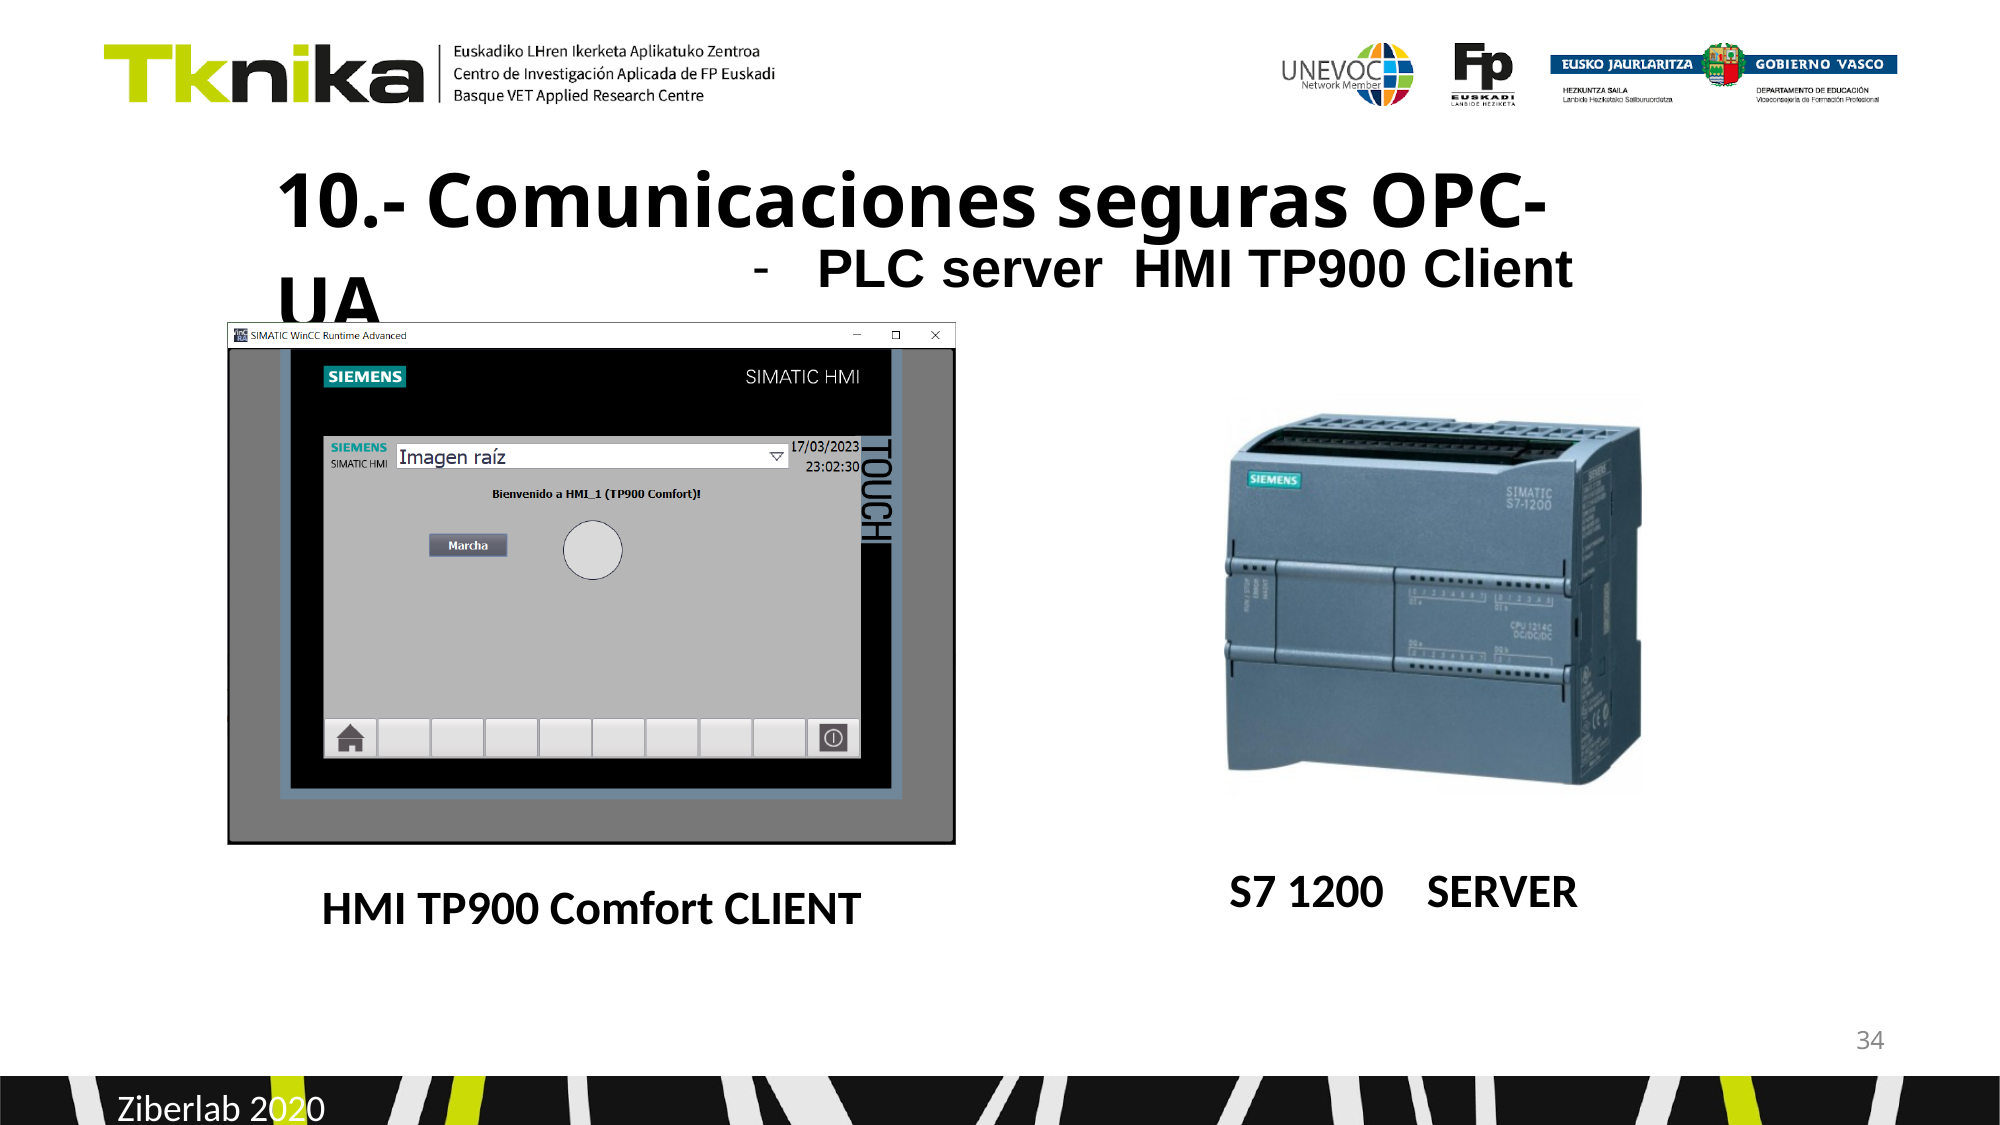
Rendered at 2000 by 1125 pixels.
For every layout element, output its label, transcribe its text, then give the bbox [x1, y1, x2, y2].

text_box PLC server HMI TP900 Client [652, 209, 1719, 314]
text_box 10.- Comunicaciones seguras OPC-UA [260, 124, 1616, 361]
picture [102, 42, 1898, 106]
slide_number ‹#› [1433, 1011, 1900, 1072]
text_box HMI TP900 Comfort CLIENT [306, 861, 905, 949]
picture [0, 1076, 2000, 1125]
picture [227, 321, 956, 845]
text_box S7 1200 SERVER [1214, 844, 1713, 933]
picture [1214, 391, 1661, 798]
